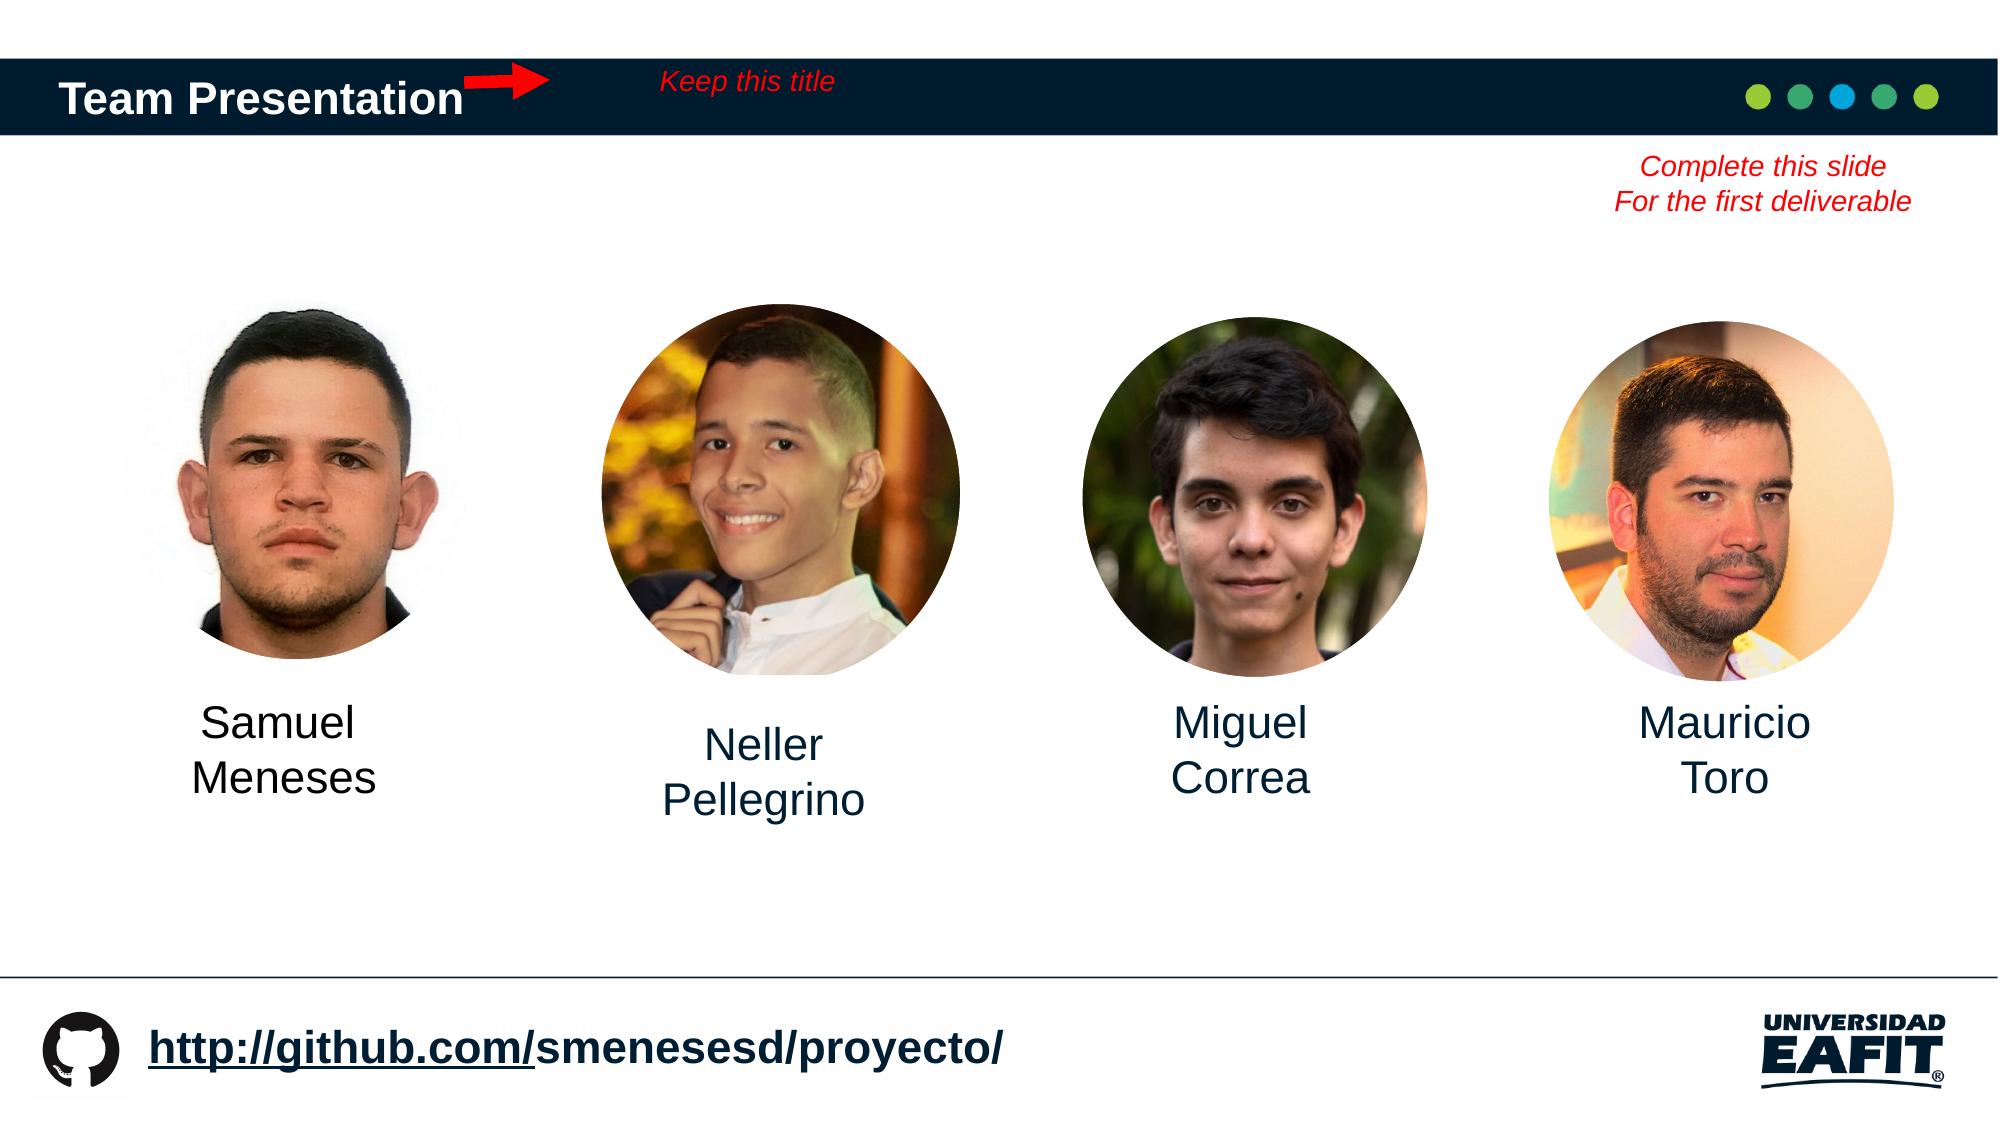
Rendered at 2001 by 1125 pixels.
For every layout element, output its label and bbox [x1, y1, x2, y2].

picture [0, 0, 1998, 1125]
text_box [1484, 269, 1951, 721]
